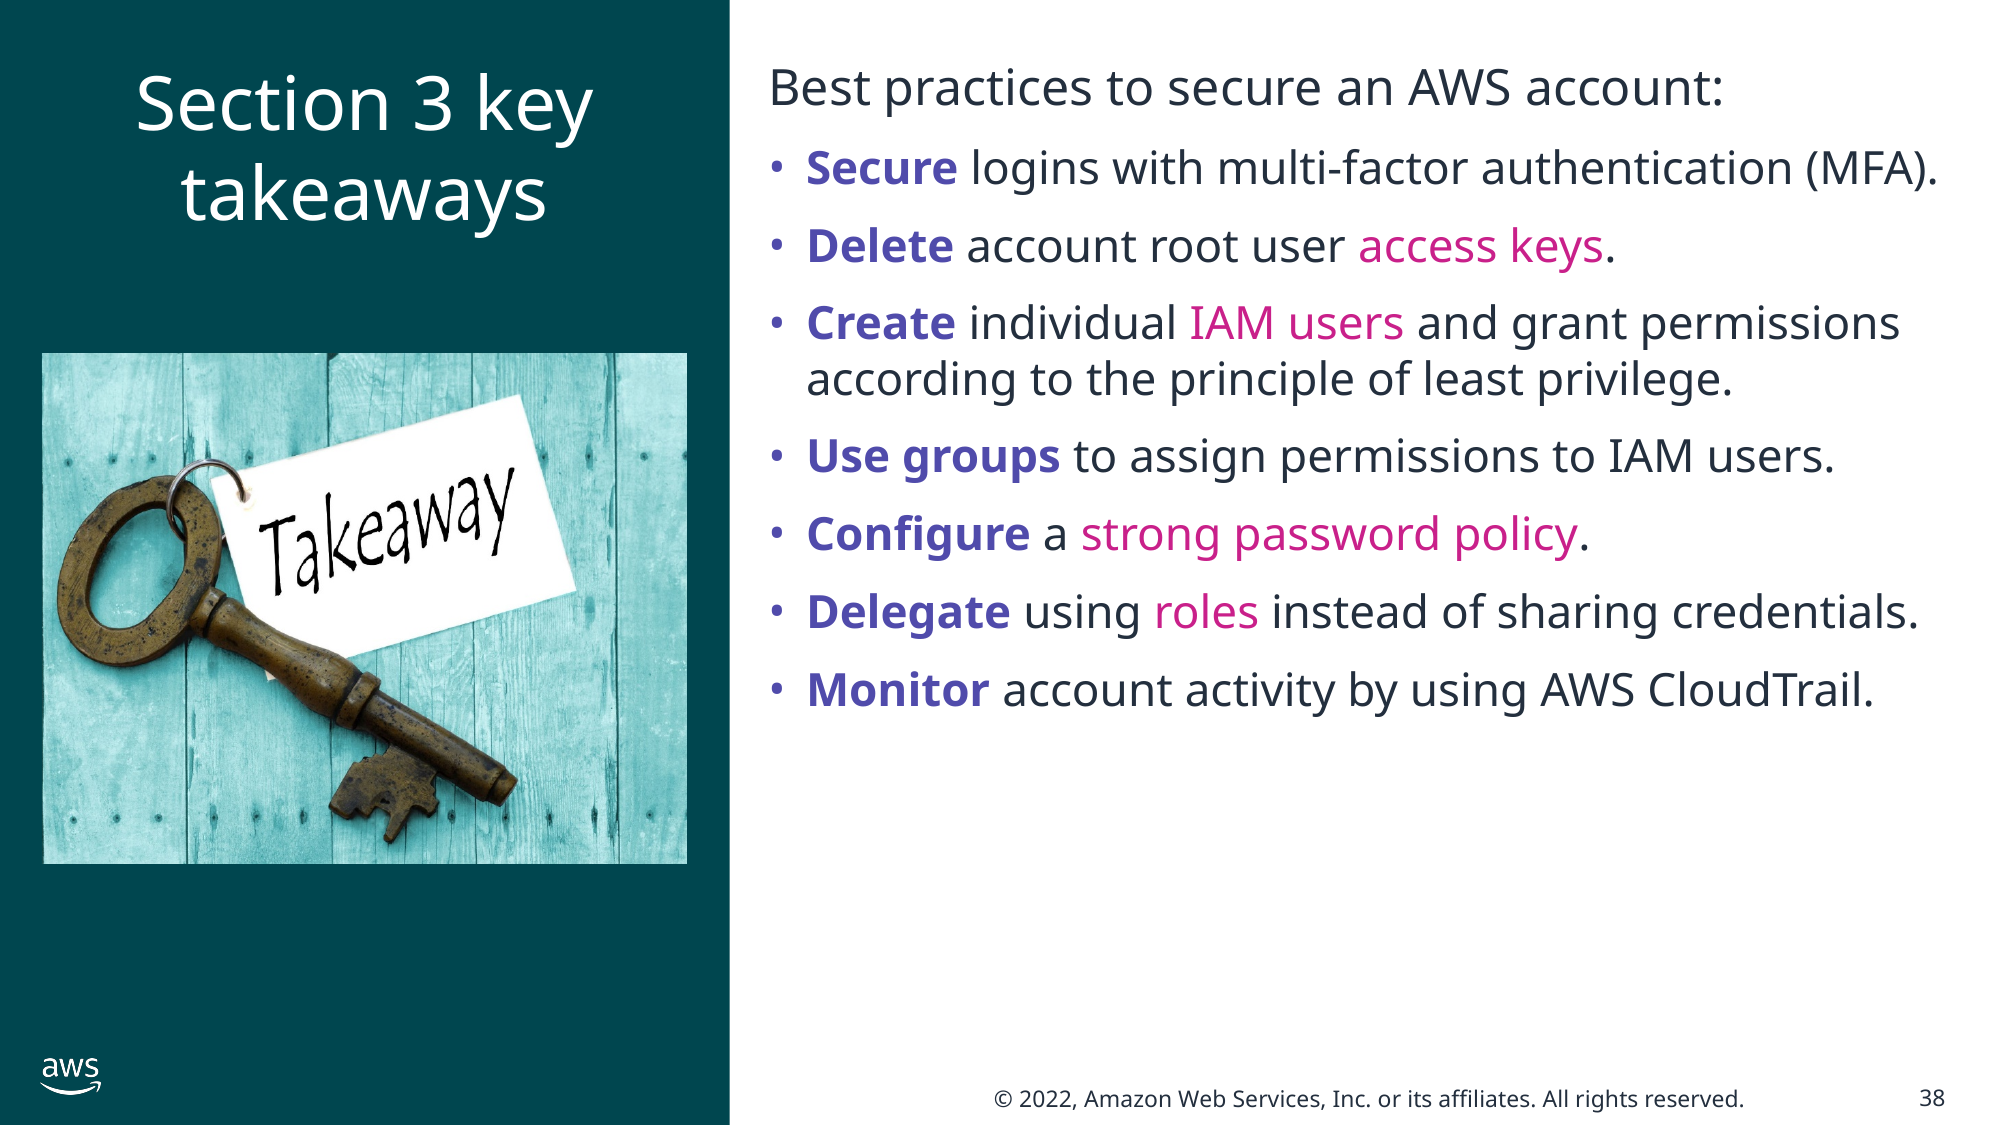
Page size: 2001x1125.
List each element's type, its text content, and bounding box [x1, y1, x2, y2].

slide_number 38 [1881, 1077, 1961, 1121]
title Section 3 key takeaways [39, 47, 690, 355]
list Best practices to secure an AWS account: Secure logins with multi-factor authentication (MFA). Delete account root user access keys. Create individual IAM users and grant permissions according to the principle of least privilege. Use groups to assign permissions to IAM users. Configure a strong password policy. Delegate using roles instead of sharing credentials. Monitor account activity by using AWS CloudTrail. [753, 47, 1961, 1056]
picture [40, 1058, 101, 1095]
picture [41, 353, 688, 864]
